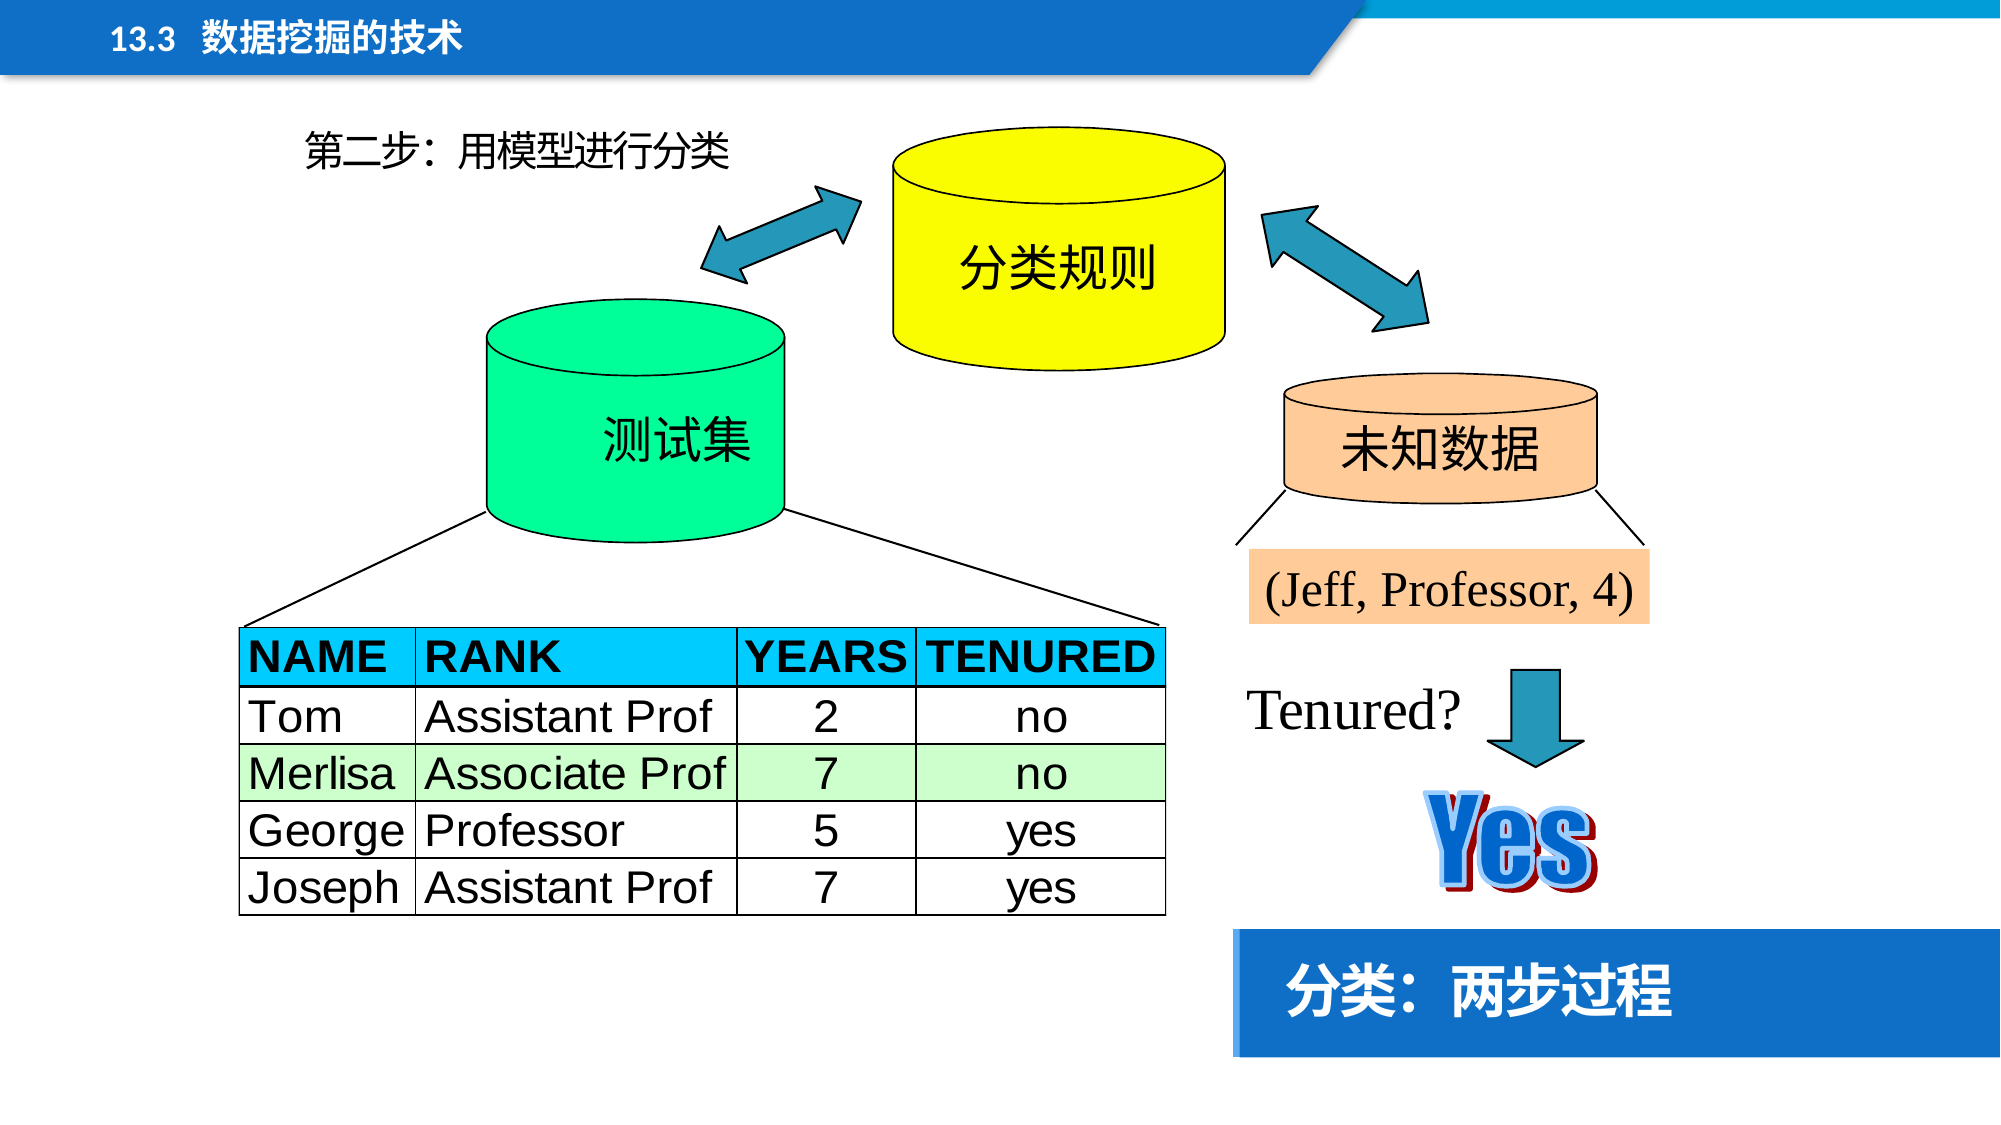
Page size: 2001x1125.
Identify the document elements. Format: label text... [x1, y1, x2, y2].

text_box [701, 186, 862, 284]
text_box [1261, 206, 1429, 332]
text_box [485, 298, 788, 546]
text_box [1487, 669, 1585, 768]
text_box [1283, 372, 1601, 507]
picture [1422, 790, 1601, 895]
text_box (Jeff, Professor, 4) [1249, 548, 1650, 624]
text_box 第二步：用模型进行分类 [242, 123, 793, 195]
text_box Tenured? [1231, 663, 1478, 749]
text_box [892, 126, 1228, 374]
list 13.3 数据挖掘的技术 [93, 11, 1138, 68]
list 分类：两步过程 [1239, 929, 2000, 1058]
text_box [238, 627, 1168, 917]
